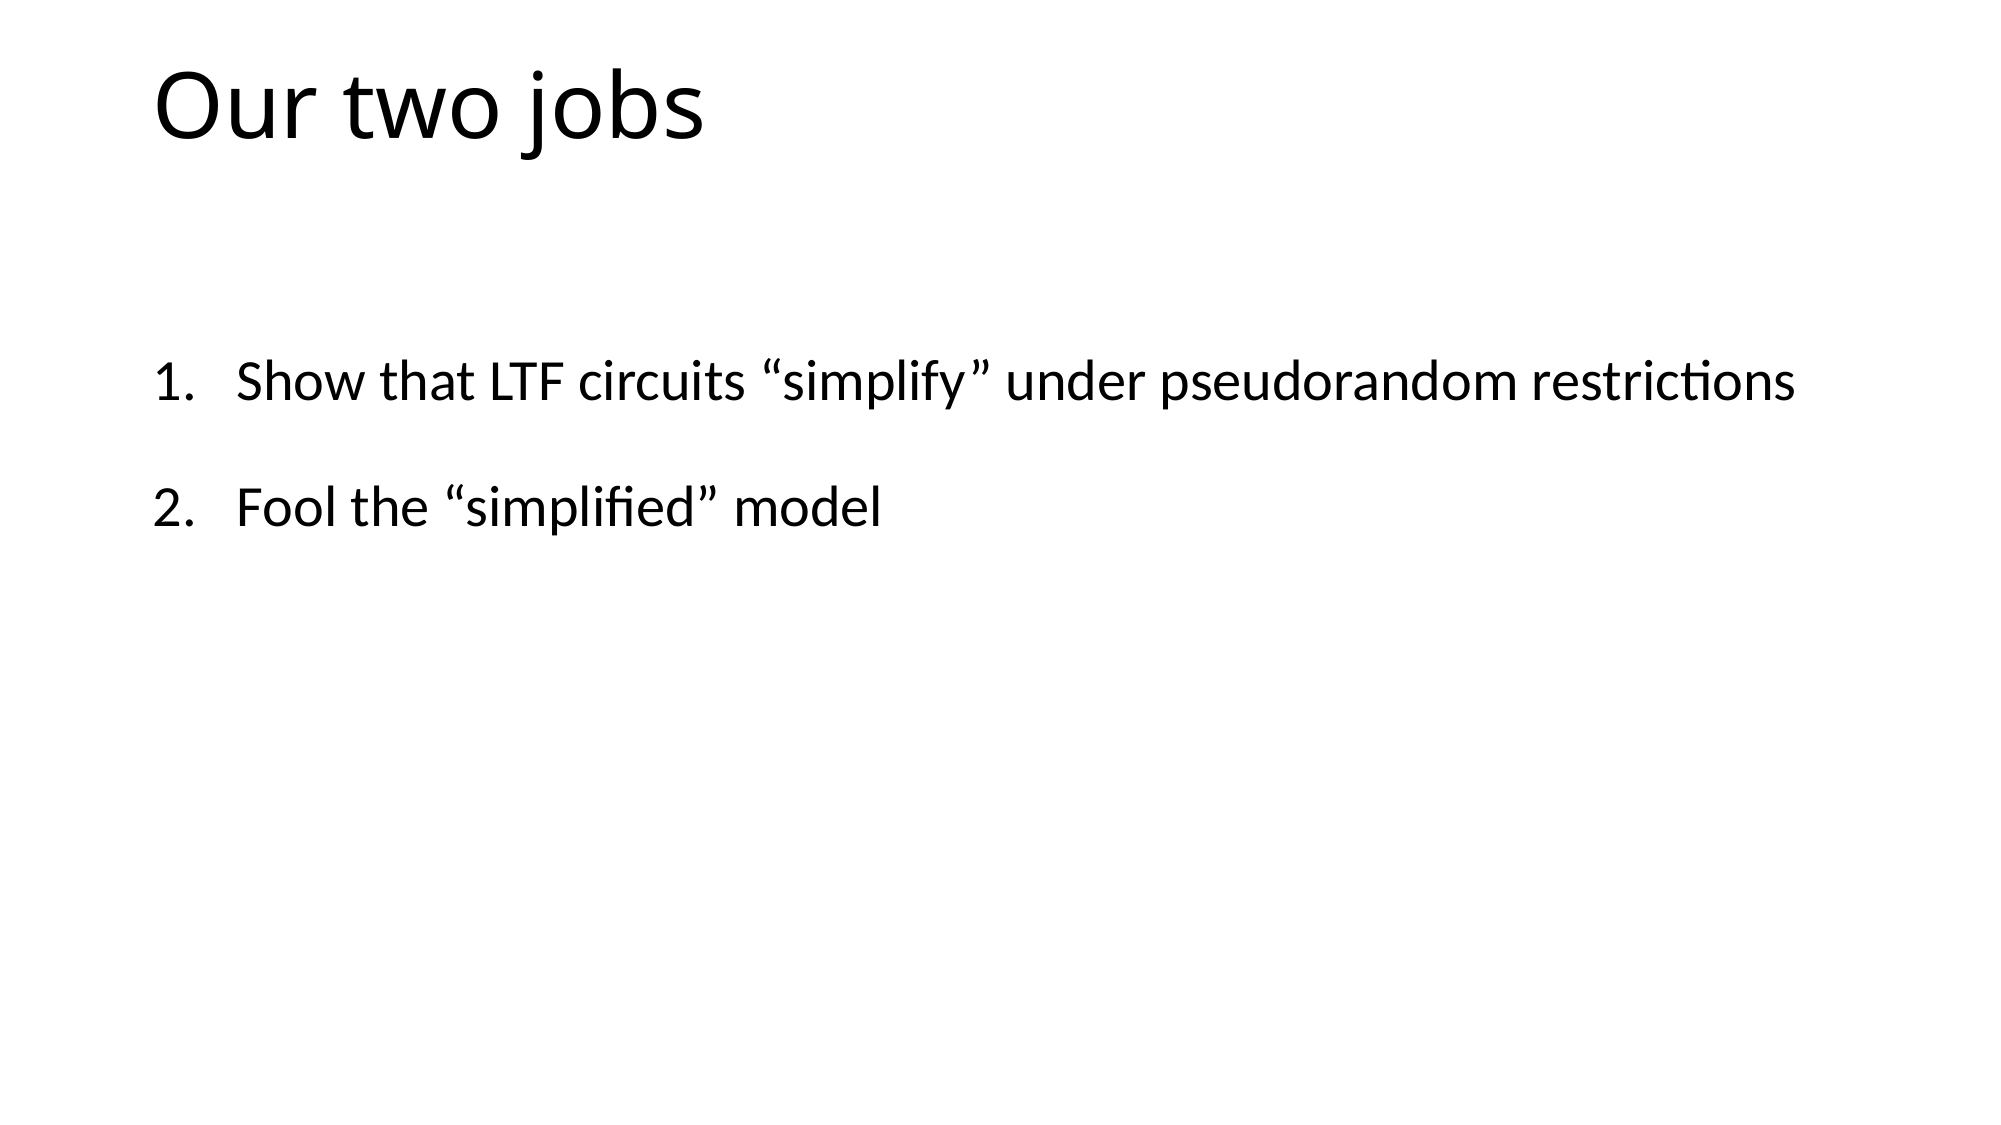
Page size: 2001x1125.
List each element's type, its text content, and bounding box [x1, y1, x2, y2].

list Show that LTF circuits “simplify” under pseudorandom restrictions Fool the “simplified” model [137, 299, 1930, 1069]
title Our two jobs [137, 0, 1863, 218]
